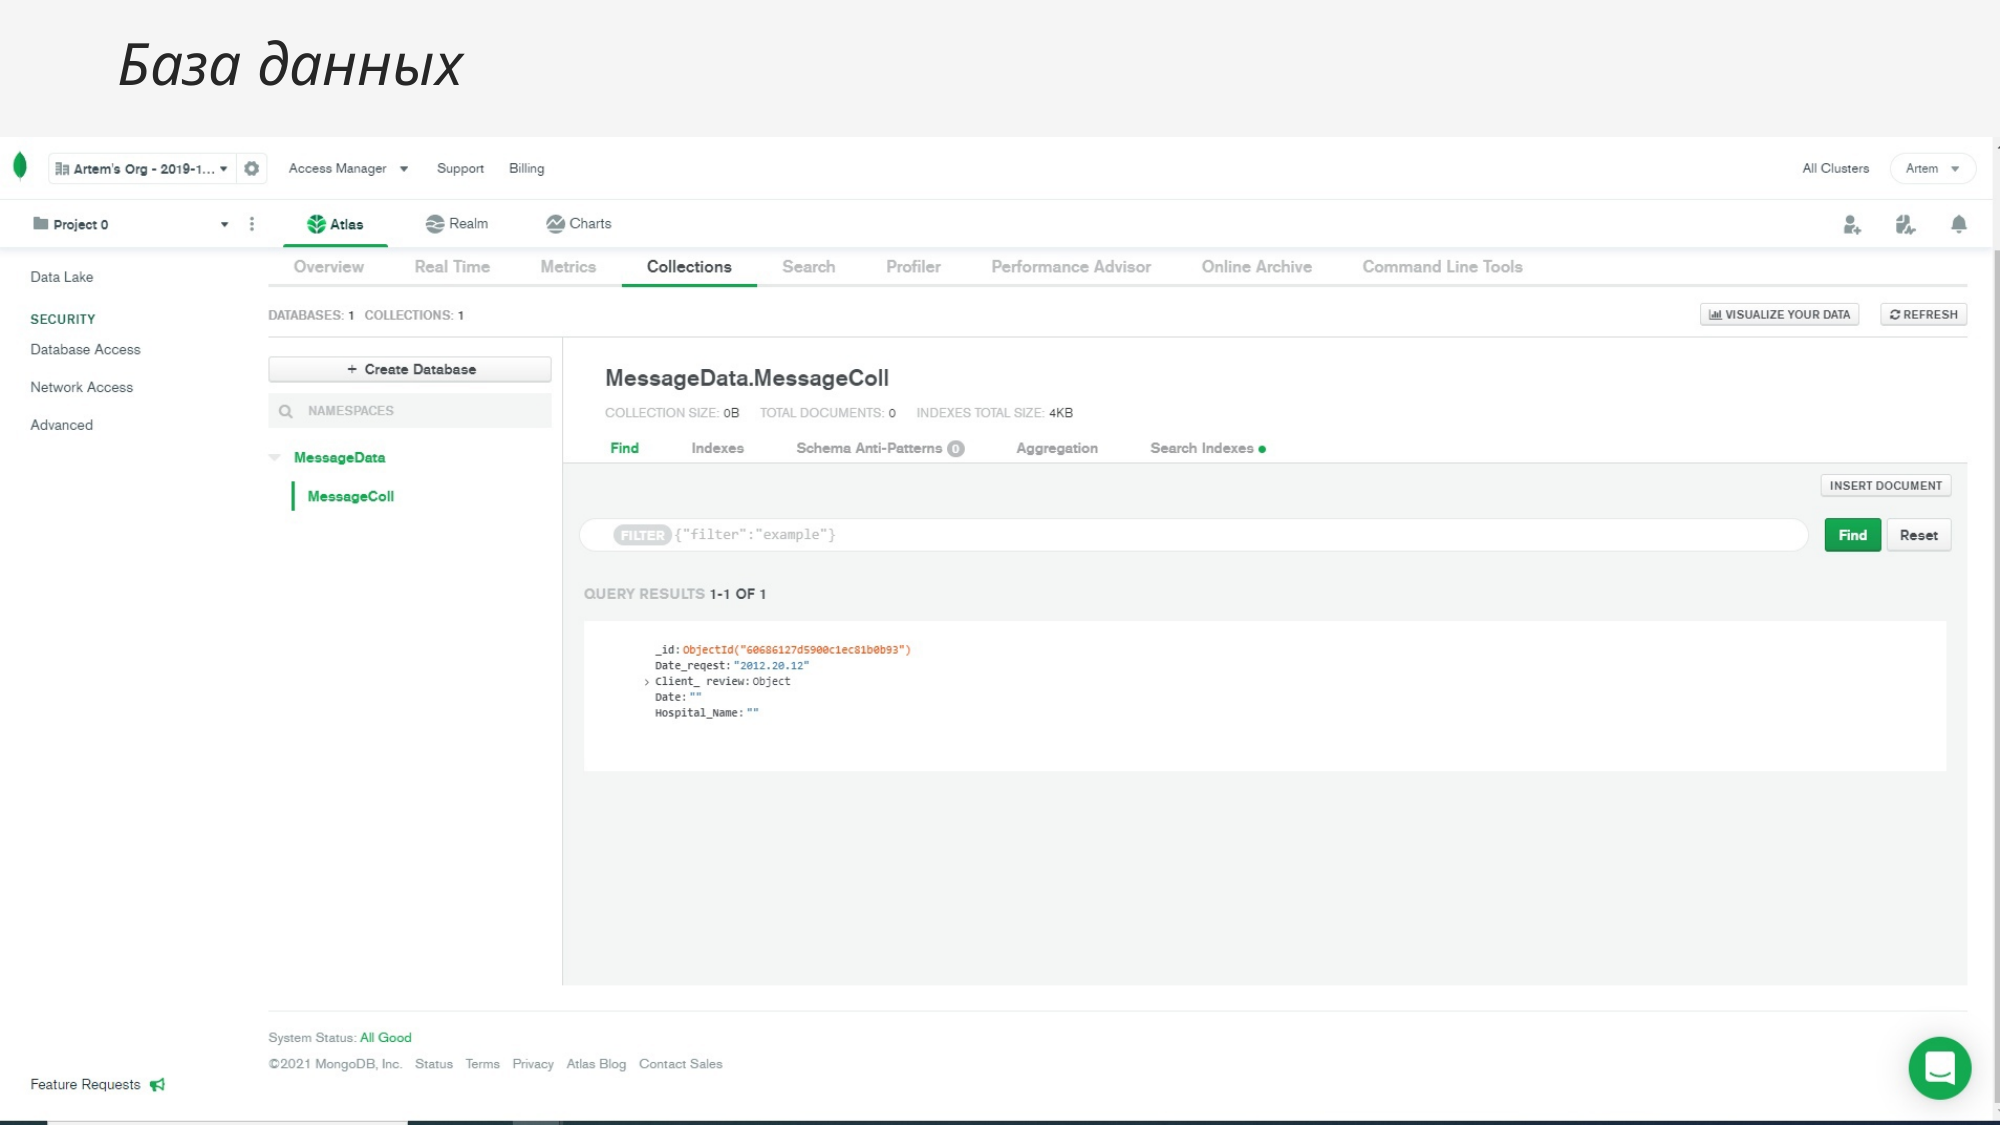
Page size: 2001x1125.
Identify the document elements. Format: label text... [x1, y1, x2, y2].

picture [0, 137, 2000, 1125]
text_box База данных [71, 27, 479, 111]
